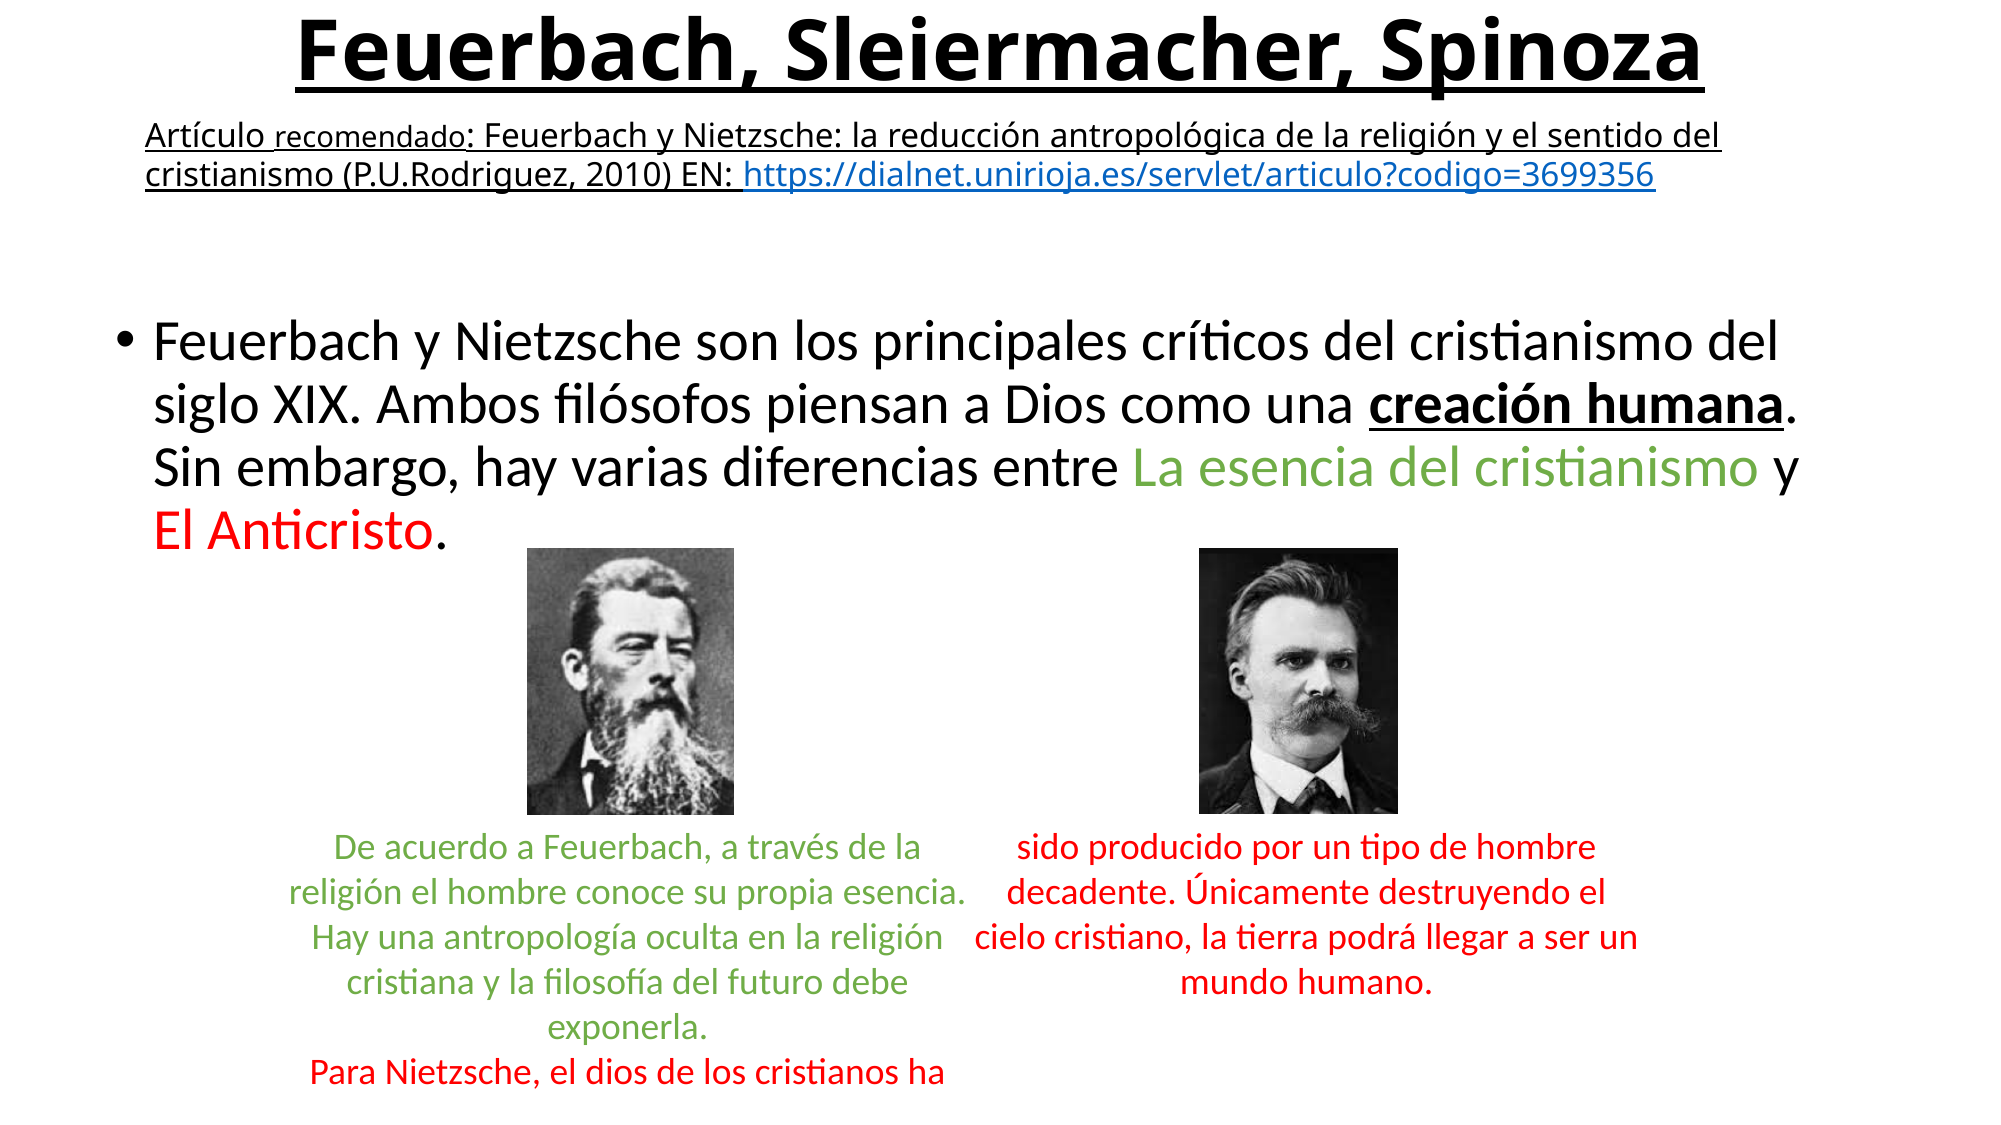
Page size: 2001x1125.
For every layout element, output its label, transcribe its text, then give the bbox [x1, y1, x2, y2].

picture [1199, 548, 1398, 814]
text_box De acuerdo a Feuerbach, a través de la religión el hombre conoce su propia esencia. Hay una antropología oculta en la religión cristiana y la filosofía del futuro debe exponerla. Para Nietzsche, el dios de los cristianos ha sido producido por un tipo de hombre decadente. Únicamente destruyendo el cielo cristiano, la tierra podrá llegar a ser un mundo humano. [273, 814, 1661, 1101]
picture [527, 548, 735, 815]
title Feuerbach, Sleiermacher, Spinoza [0, 0, 2000, 107]
text_box Artículo recomendado: Feuerbach y Nietzsche: la reducción antropológica de la religión y el sentido del cristianismo (P.U.Rodriguez, 2010) EN: https://dialnet.unirioja.es/servlet/articulo?codigo=3699356 [130, 157, 1856, 227]
list Feuerbach y Nietzsche son los principales críticos del cristianismo del siglo XIX. Ambos filósofos piensan a Dios como una creación humana. Sin embargo, hay varias diferencias entre La esencia del cristianismo y El Anticristo. [100, 303, 1826, 980]
